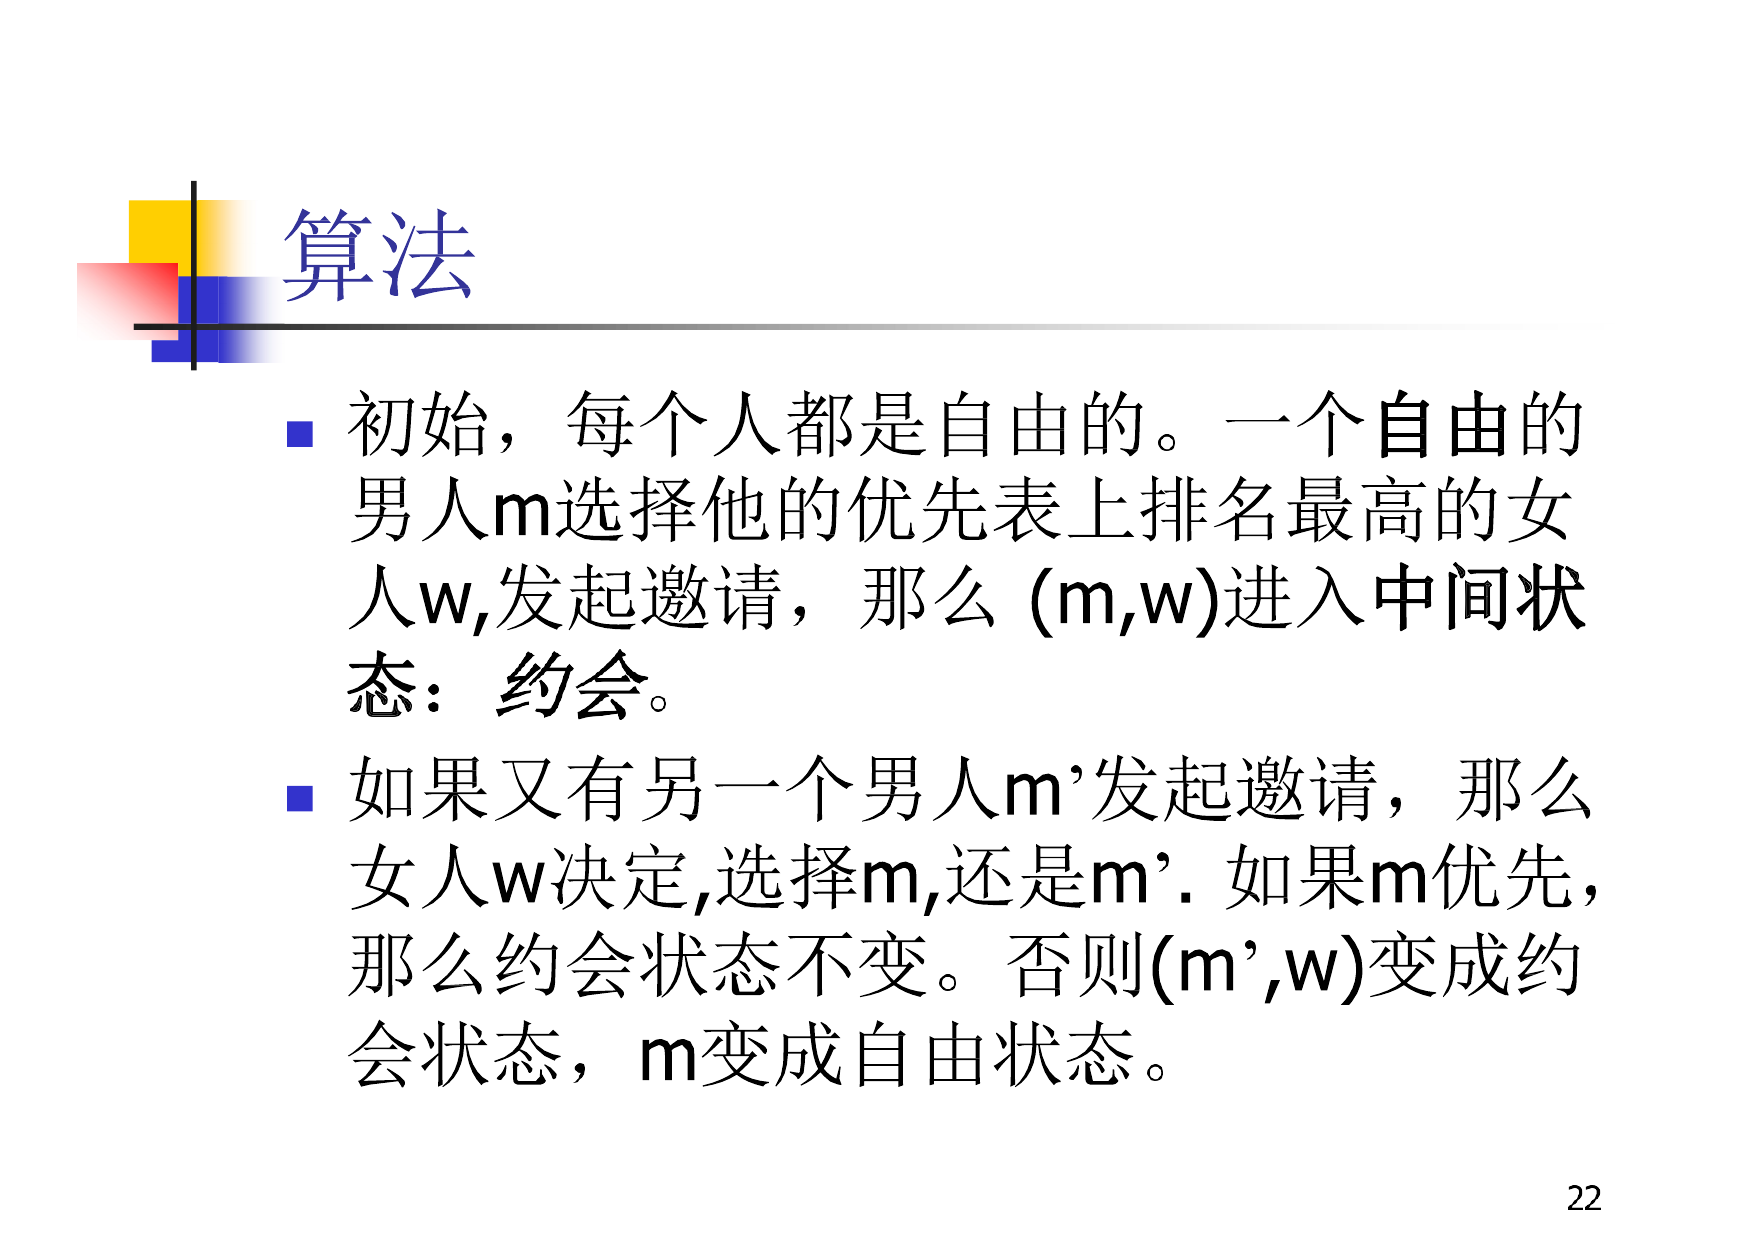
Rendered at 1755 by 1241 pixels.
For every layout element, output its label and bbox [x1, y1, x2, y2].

text_box [567, 754, 634, 822]
text_box [419, 583, 472, 624]
text_box [567, 405, 635, 458]
picture [1070, 764, 1082, 784]
picture [939, 974, 956, 991]
text_box [1195, 567, 1218, 638]
text_box [455, 424, 485, 457]
text_box [671, 410, 679, 458]
text_box [1140, 583, 1193, 624]
text_box [1093, 1060, 1105, 1073]
picture [77, 263, 191, 363]
picture [197, 200, 1615, 363]
text_box [900, 565, 926, 630]
text_box [388, 933, 414, 998]
text_box [934, 564, 973, 604]
text_box [1517, 932, 1547, 981]
text_box [1085, 1061, 1119, 1085]
text_box [1369, 946, 1391, 969]
text_box [1372, 861, 1425, 903]
text_box [1541, 931, 1580, 996]
text_box [386, 767, 413, 819]
text_box [1516, 562, 1586, 632]
text_box [1329, 754, 1377, 784]
text_box [993, 475, 1061, 543]
text_box [1225, 415, 1291, 423]
text_box [1079, 944, 1118, 998]
text_box [1361, 474, 1427, 488]
text_box [1116, 1064, 1130, 1080]
text_box [1285, 950, 1338, 991]
picture [1158, 434, 1175, 451]
text_box [1164, 754, 1231, 822]
text_box [496, 494, 549, 536]
text_box [1309, 776, 1336, 817]
text_box [1013, 390, 1067, 456]
text_box [1517, 981, 1547, 995]
text_box [1020, 871, 1086, 909]
text_box [1456, 757, 1493, 821]
text_box [550, 853, 573, 904]
text_box [1223, 564, 1292, 629]
text_box [1451, 389, 1507, 457]
text_box [347, 1019, 416, 1057]
text_box [408, 208, 476, 299]
text_box [862, 755, 922, 822]
text_box [859, 930, 927, 998]
text_box [1264, 980, 1280, 1004]
text_box [544, 1064, 557, 1080]
text_box [1060, 582, 1113, 624]
text_box [1297, 390, 1365, 427]
text_box [512, 1061, 546, 1085]
text_box [713, 390, 781, 457]
text_box [1381, 389, 1430, 459]
text_box [562, 842, 616, 910]
text_box [1541, 772, 1591, 819]
text_box [847, 475, 915, 543]
text_box [1007, 932, 1070, 967]
text_box [519, 931, 558, 996]
text_box [817, 774, 825, 822]
text_box [369, 398, 415, 457]
text_box [1036, 843, 1072, 874]
text_box [349, 755, 383, 822]
text_box [781, 475, 840, 542]
text_box [1067, 476, 1135, 538]
text_box [1375, 561, 1434, 632]
text_box [287, 785, 313, 812]
text_box [1432, 842, 1500, 910]
text_box [1020, 966, 1062, 998]
text_box [640, 563, 709, 629]
text_box [1370, 930, 1437, 998]
text_box [1007, 773, 1060, 815]
picture [499, 433, 512, 454]
text_box [1122, 940, 1130, 981]
text_box [350, 843, 415, 910]
text_box [922, 475, 988, 543]
text_box [282, 208, 374, 302]
text_box [287, 421, 313, 447]
text_box [790, 843, 857, 910]
picture [1157, 852, 1169, 872]
text_box [929, 1020, 983, 1086]
text_box [1568, 1185, 1601, 1210]
text_box [1066, 1020, 1134, 1063]
text_box [963, 846, 1011, 899]
text_box [1031, 567, 1053, 638]
picture [1584, 885, 1597, 906]
text_box [763, 974, 776, 990]
text_box [1366, 507, 1423, 543]
text_box [1438, 475, 1497, 542]
text_box [993, 1020, 1061, 1088]
text_box [495, 758, 562, 821]
text_box [731, 971, 765, 996]
text_box [694, 892, 710, 916]
text_box [1297, 565, 1365, 628]
text_box [786, 754, 854, 792]
text_box [1236, 755, 1305, 820]
text_box [1093, 861, 1146, 903]
text_box [1448, 562, 1509, 631]
text_box [1181, 949, 1234, 991]
text_box [1375, 489, 1411, 508]
text_box [348, 563, 416, 630]
text_box [1496, 757, 1522, 822]
text_box [1523, 390, 1582, 457]
text_box [359, 389, 369, 402]
text_box [716, 843, 784, 908]
text_box [348, 401, 382, 457]
text_box [720, 475, 770, 540]
text_box [1123, 931, 1142, 998]
text_box [1338, 785, 1370, 822]
text_box [351, 476, 411, 543]
text_box [568, 563, 636, 631]
text_box [1507, 842, 1572, 910]
text_box [421, 390, 452, 457]
text_box [555, 475, 624, 541]
text_box [702, 1019, 769, 1087]
text_box [496, 1065, 507, 1080]
text_box [944, 581, 994, 628]
text_box [391, 211, 406, 230]
text_box [876, 391, 912, 421]
text_box [521, 1060, 533, 1073]
text_box [352, 1055, 412, 1088]
picture [1244, 940, 1256, 960]
text_box [787, 931, 853, 997]
text_box [860, 566, 897, 629]
text_box [623, 843, 687, 910]
text_box [923, 892, 939, 916]
text_box [1084, 390, 1143, 457]
text_box [733, 563, 781, 592]
text_box [945, 864, 1014, 906]
text_box [566, 930, 635, 967]
text_box [1092, 754, 1158, 822]
text_box [1263, 855, 1290, 906]
text_box [713, 585, 740, 625]
text_box [1225, 843, 1260, 910]
text_box [1187, 475, 1208, 542]
picture [496, 649, 666, 720]
text_box [640, 931, 708, 998]
text_box [382, 225, 416, 296]
text_box [1286, 497, 1353, 543]
text_box [775, 1020, 842, 1087]
text_box [496, 563, 563, 631]
text_box [567, 390, 631, 417]
text_box [496, 932, 525, 981]
text_box [571, 966, 631, 999]
text_box [859, 1020, 906, 1087]
text_box [1299, 844, 1364, 910]
picture [319, 268, 337, 279]
text_box [492, 862, 545, 903]
text_box [1340, 934, 1363, 1005]
text_box [450, 390, 487, 422]
text_box [422, 756, 488, 822]
text_box [629, 475, 696, 543]
text_box [421, 1020, 489, 1088]
text_box [1152, 935, 1174, 1005]
text_box [346, 649, 417, 718]
text_box [640, 390, 708, 427]
picture [793, 606, 806, 627]
text_box [642, 1039, 695, 1081]
text_box [713, 930, 780, 973]
picture [1146, 1064, 1164, 1081]
text_box [860, 419, 926, 457]
text_box [864, 861, 917, 903]
picture [572, 1062, 585, 1083]
text_box [1085, 933, 1116, 979]
text_box [348, 933, 385, 997]
text_box [944, 390, 991, 458]
text_box [1442, 931, 1509, 998]
text_box [1213, 475, 1274, 542]
text_box [1316, 756, 1326, 771]
text_box [714, 779, 780, 787]
text_box [701, 474, 725, 543]
text_box [715, 975, 726, 991]
text_box [932, 755, 1000, 821]
text_box [1181, 892, 1191, 903]
text_box [473, 612, 489, 637]
text_box [494, 1020, 561, 1063]
text_box [641, 756, 702, 822]
text_box [421, 843, 489, 909]
text_box [432, 948, 482, 995]
text_box [953, 844, 963, 858]
text_box [1531, 755, 1569, 796]
text_box [787, 390, 854, 458]
text_box [721, 565, 730, 579]
text_box [701, 1035, 724, 1058]
picture [427, 684, 439, 713]
text_box [553, 847, 565, 862]
text_box [496, 981, 525, 995]
text_box [422, 931, 461, 972]
picture [1388, 797, 1401, 818]
text_box [1140, 475, 1183, 542]
text_box [1069, 1065, 1079, 1080]
text_box [1328, 410, 1336, 458]
text_box [742, 594, 774, 631]
text_box [422, 476, 489, 542]
text_box [1507, 475, 1572, 543]
text_box [1300, 475, 1343, 501]
text_box [1119, 612, 1135, 637]
